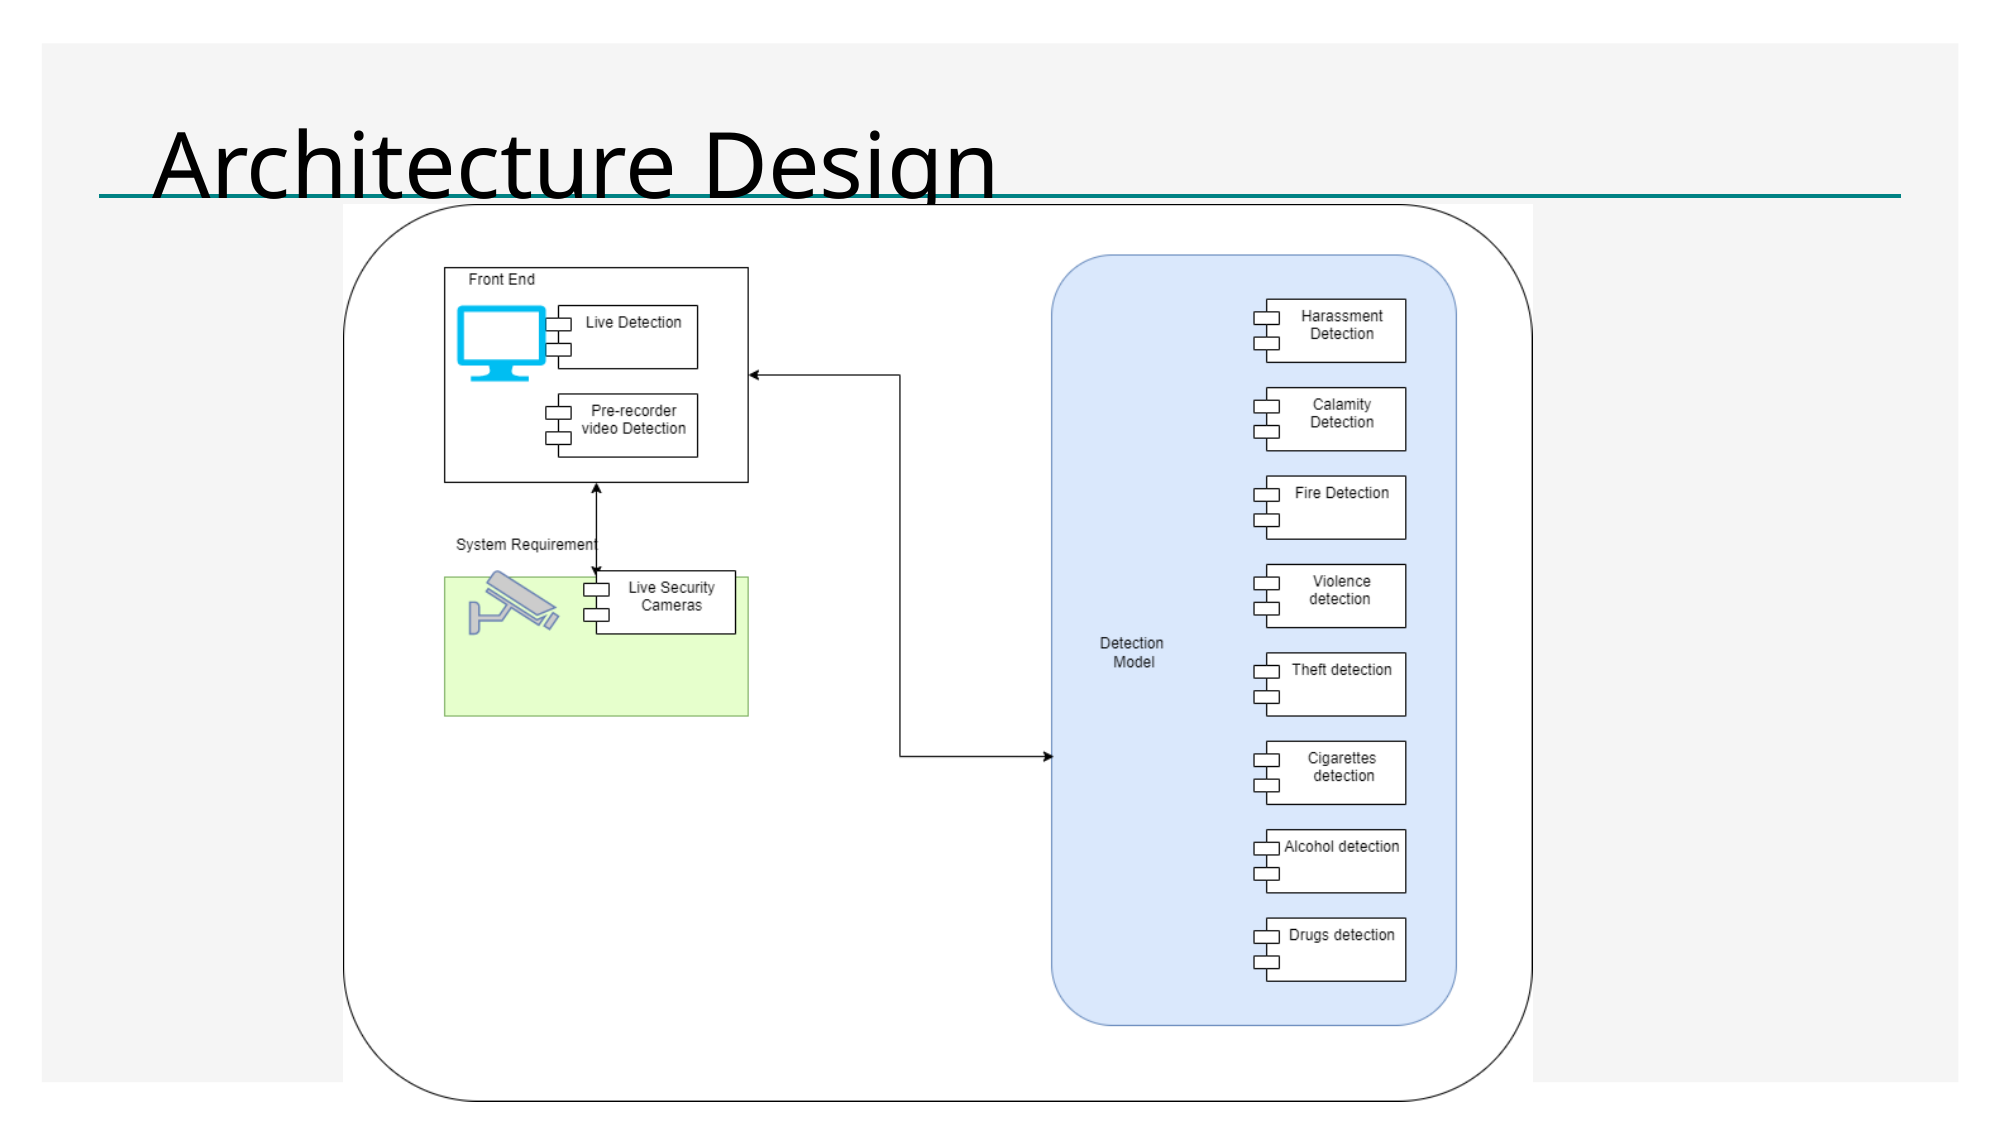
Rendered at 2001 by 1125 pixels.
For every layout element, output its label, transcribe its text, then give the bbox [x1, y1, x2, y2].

picture [343, 204, 1533, 1102]
title Architecture Design [137, 59, 1863, 278]
